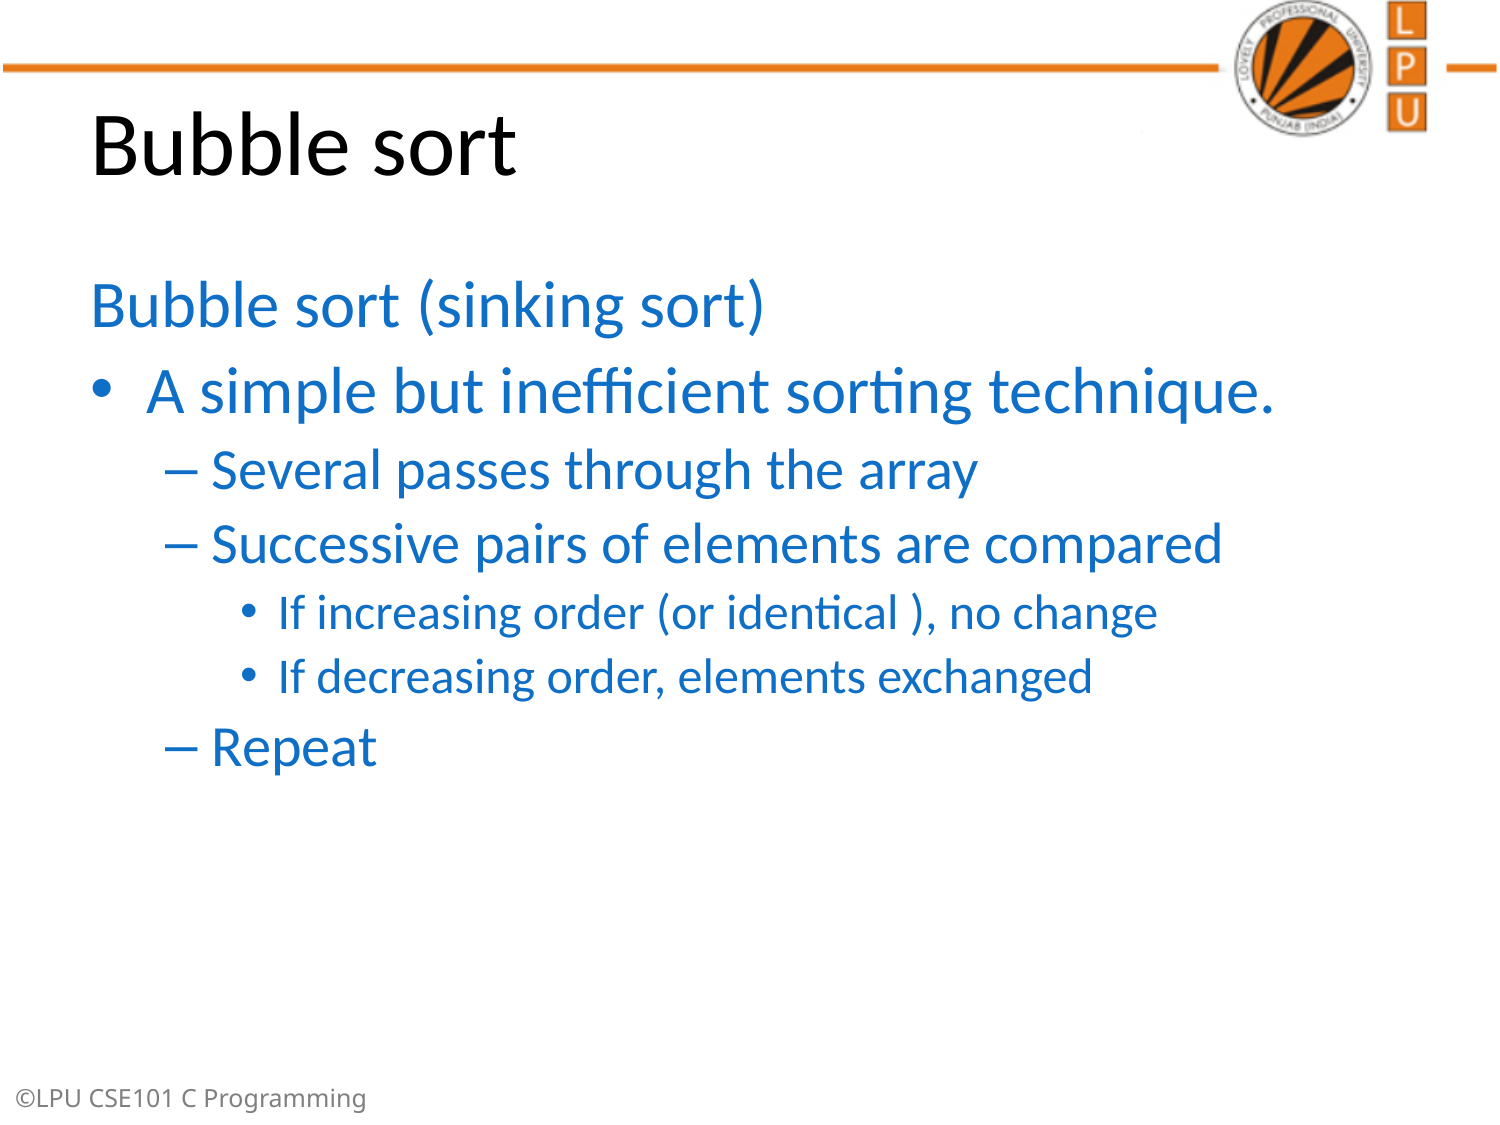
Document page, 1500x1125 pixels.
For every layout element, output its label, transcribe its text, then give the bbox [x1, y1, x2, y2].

list Bubble sort (sinking sort) A simple but inefficient sorting technique. Several passes through the array Successive pairs of elements are compared If increasing order (or identical ), no change If decreasing order, elements exchanged Repeat [75, 262, 1425, 1012]
picture [3, 0, 1500, 155]
title Bubble sort [75, 45, 1425, 233]
